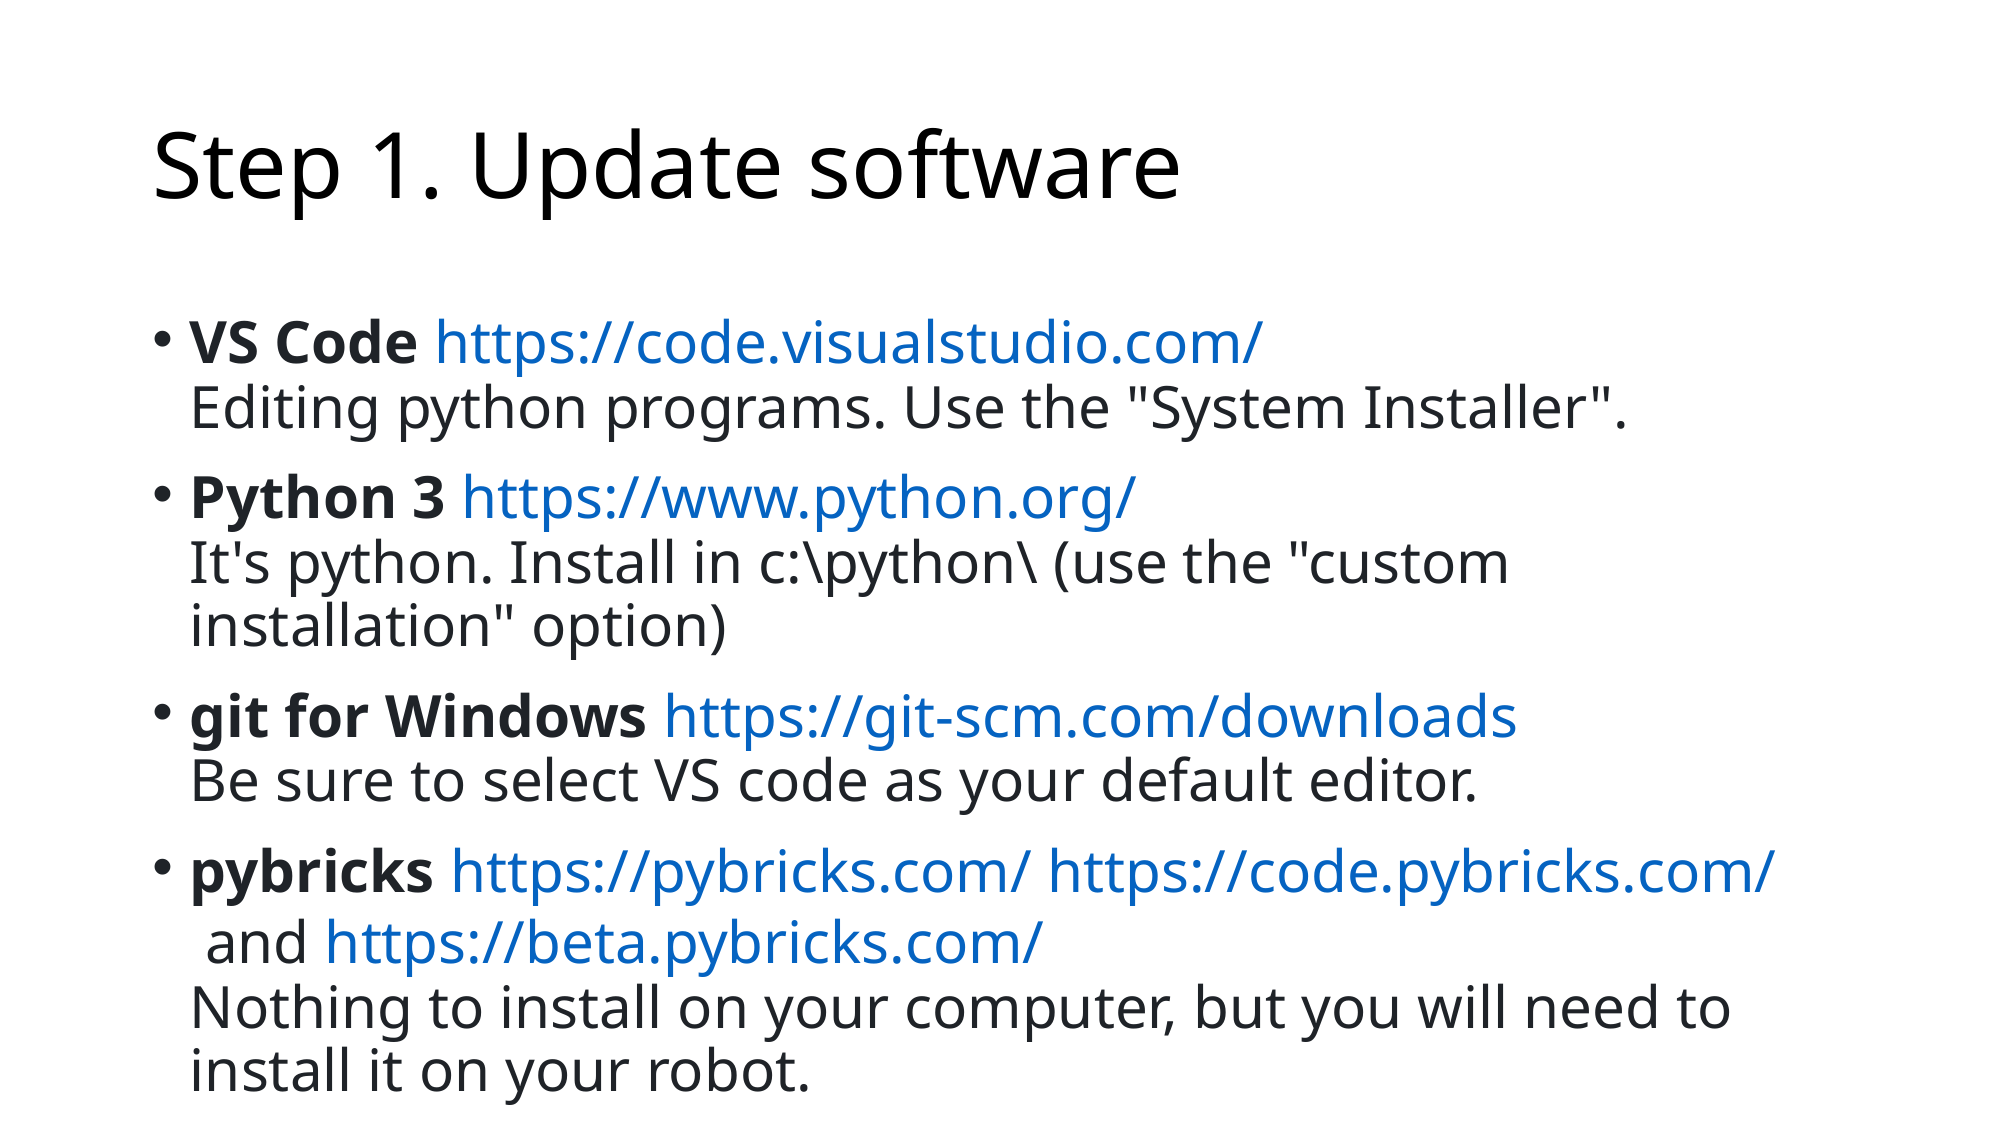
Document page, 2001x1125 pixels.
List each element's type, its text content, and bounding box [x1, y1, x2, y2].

list VS Code https://code.visualstudio.com/ Editing python programs. Use the "System Installer". Python 3 https://www.python.org/ It's python. Install in c:\python\ (use the "custom installation" option) git for Windows https://git-scm.com/downloads Be sure to select VS code as your default editor. pybricks https://pybricks.com/ https://code.pybricks.com/ and https://beta.pybricks.com/ Nothing to install on your computer, but you will need to install it on your robot. [137, 299, 1863, 1014]
title Step 1. Update software [137, 59, 1863, 278]
